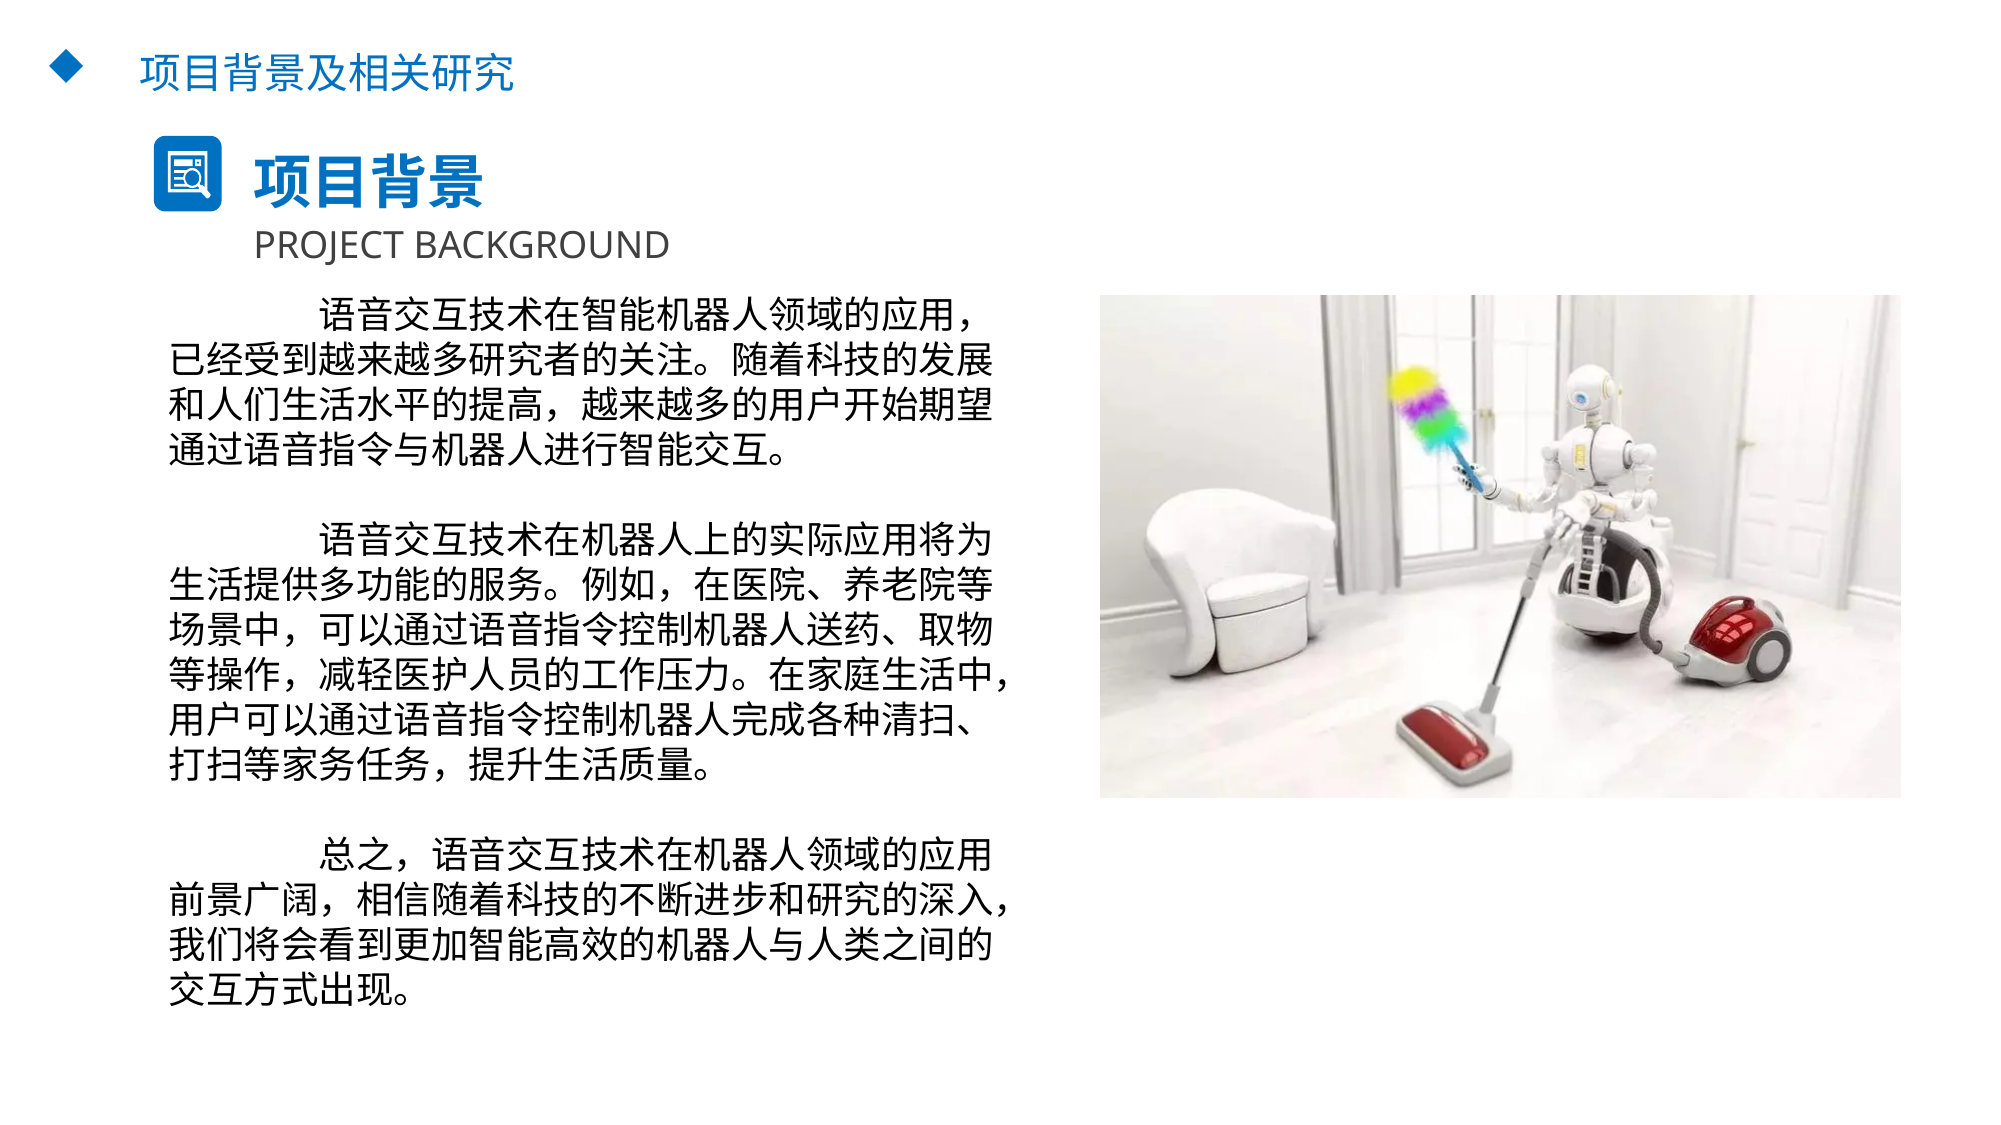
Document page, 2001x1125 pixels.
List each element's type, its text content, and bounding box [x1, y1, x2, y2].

text_box 项目背景及相关研究 [30, 39, 1031, 104]
picture [1100, 295, 1901, 798]
text_box 语音交互技术在智能机器人领域的应用，已经受到越来越多研究者的关注。随着科技的发展和人们生活水平的提高，越来越多的用户开始期望通过语音指令与机器人进行智能交互。 语音交互技术在机器人上的实际应用将为生活提供多功能的服务。例如，在医院、养老院等场景中，可以通过语音指令控制机器人送药、取物等操作，减轻医护人员的工作压力。在家庭生活中，用户可以通过语音指令控制机器人完成各种清扫、打扫等家务任务，提升生活质量。 总之，语音交互技术在机器人领域的应用前景广阔，相信随着科技的不断进步和研究的深入，我们将会看到更加智能高效的机器人与人类之间的交互方式出现。 [153, 283, 1026, 1064]
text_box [153, 135, 222, 212]
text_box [238, 116, 823, 296]
